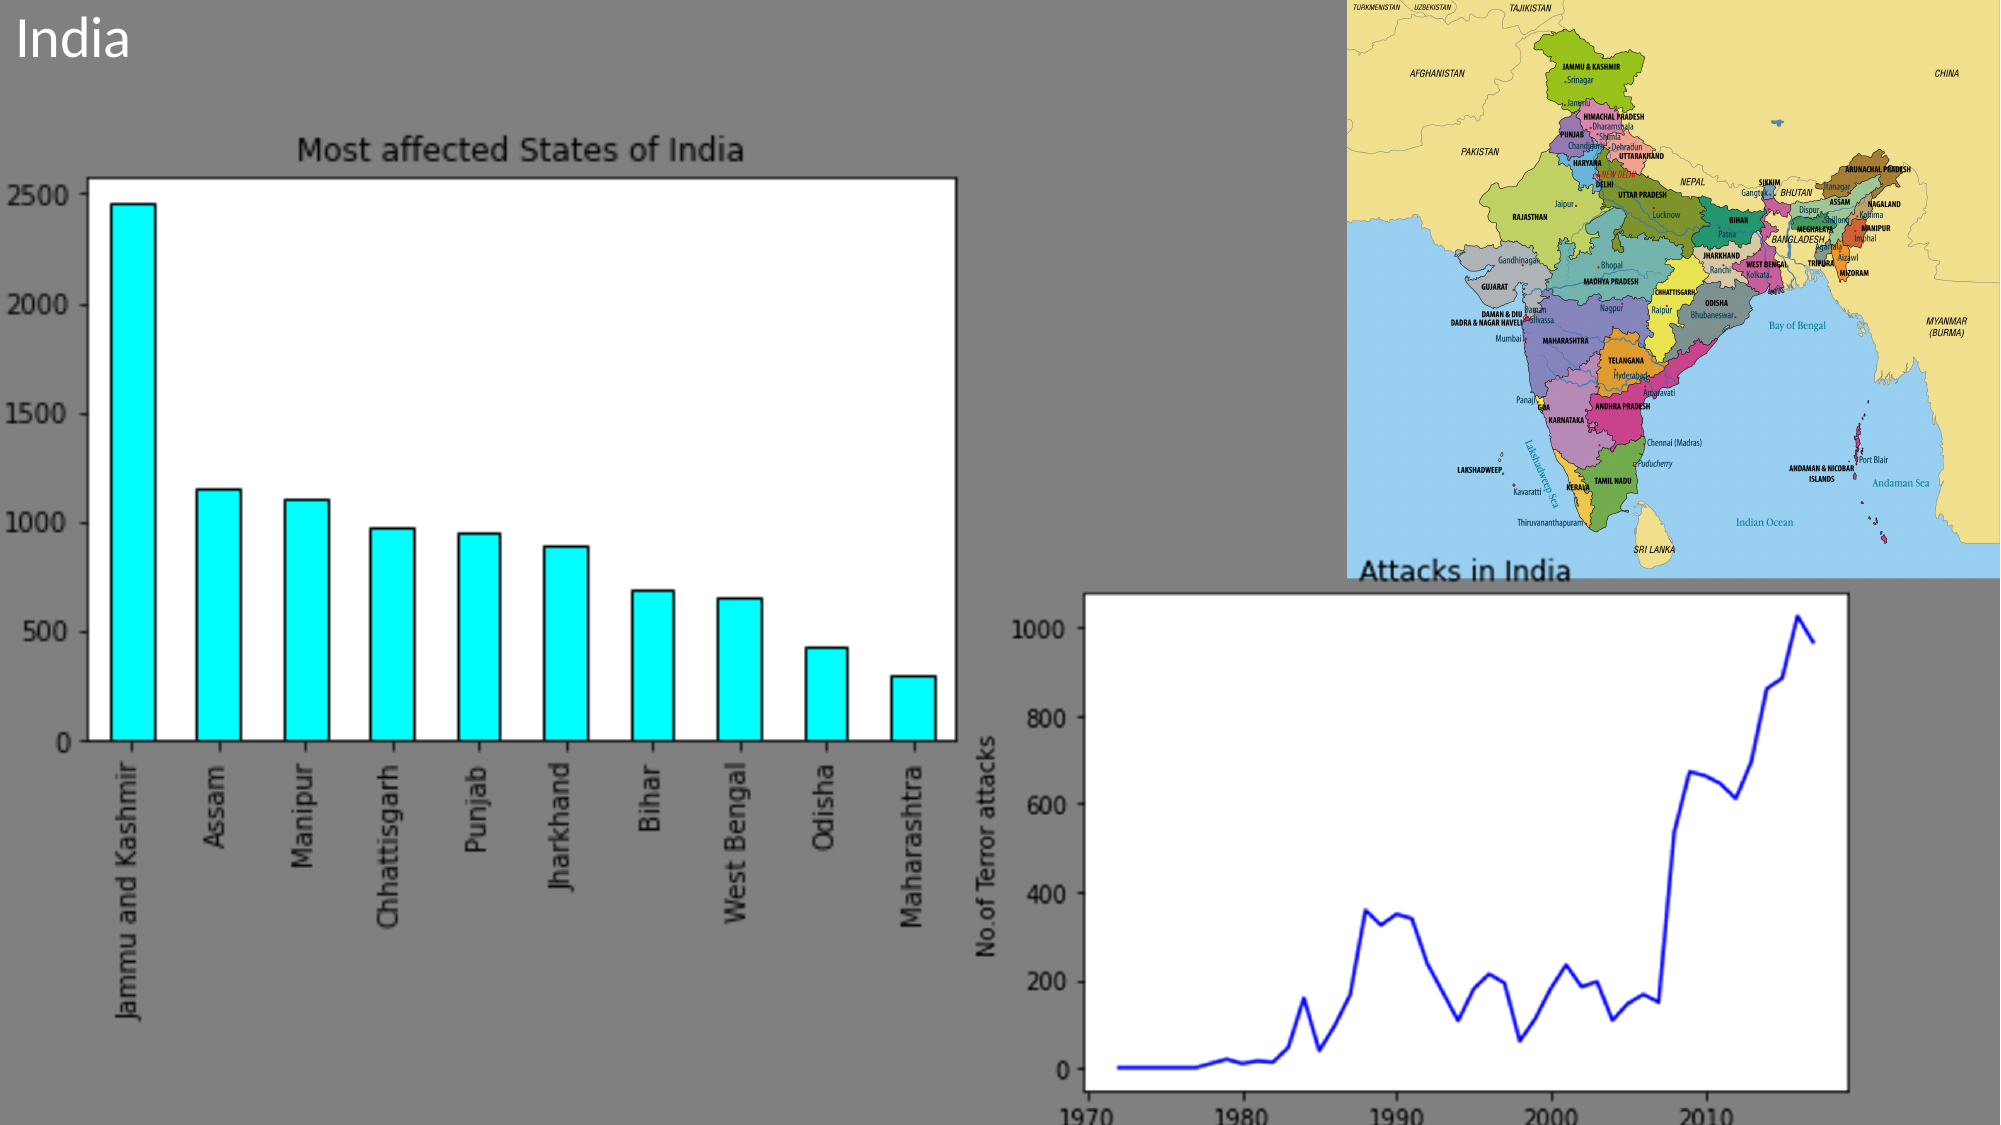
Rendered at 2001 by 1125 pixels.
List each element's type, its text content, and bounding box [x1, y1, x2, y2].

list India [0, 0, 1347, 542]
picture [0, 0, 2000, 1125]
